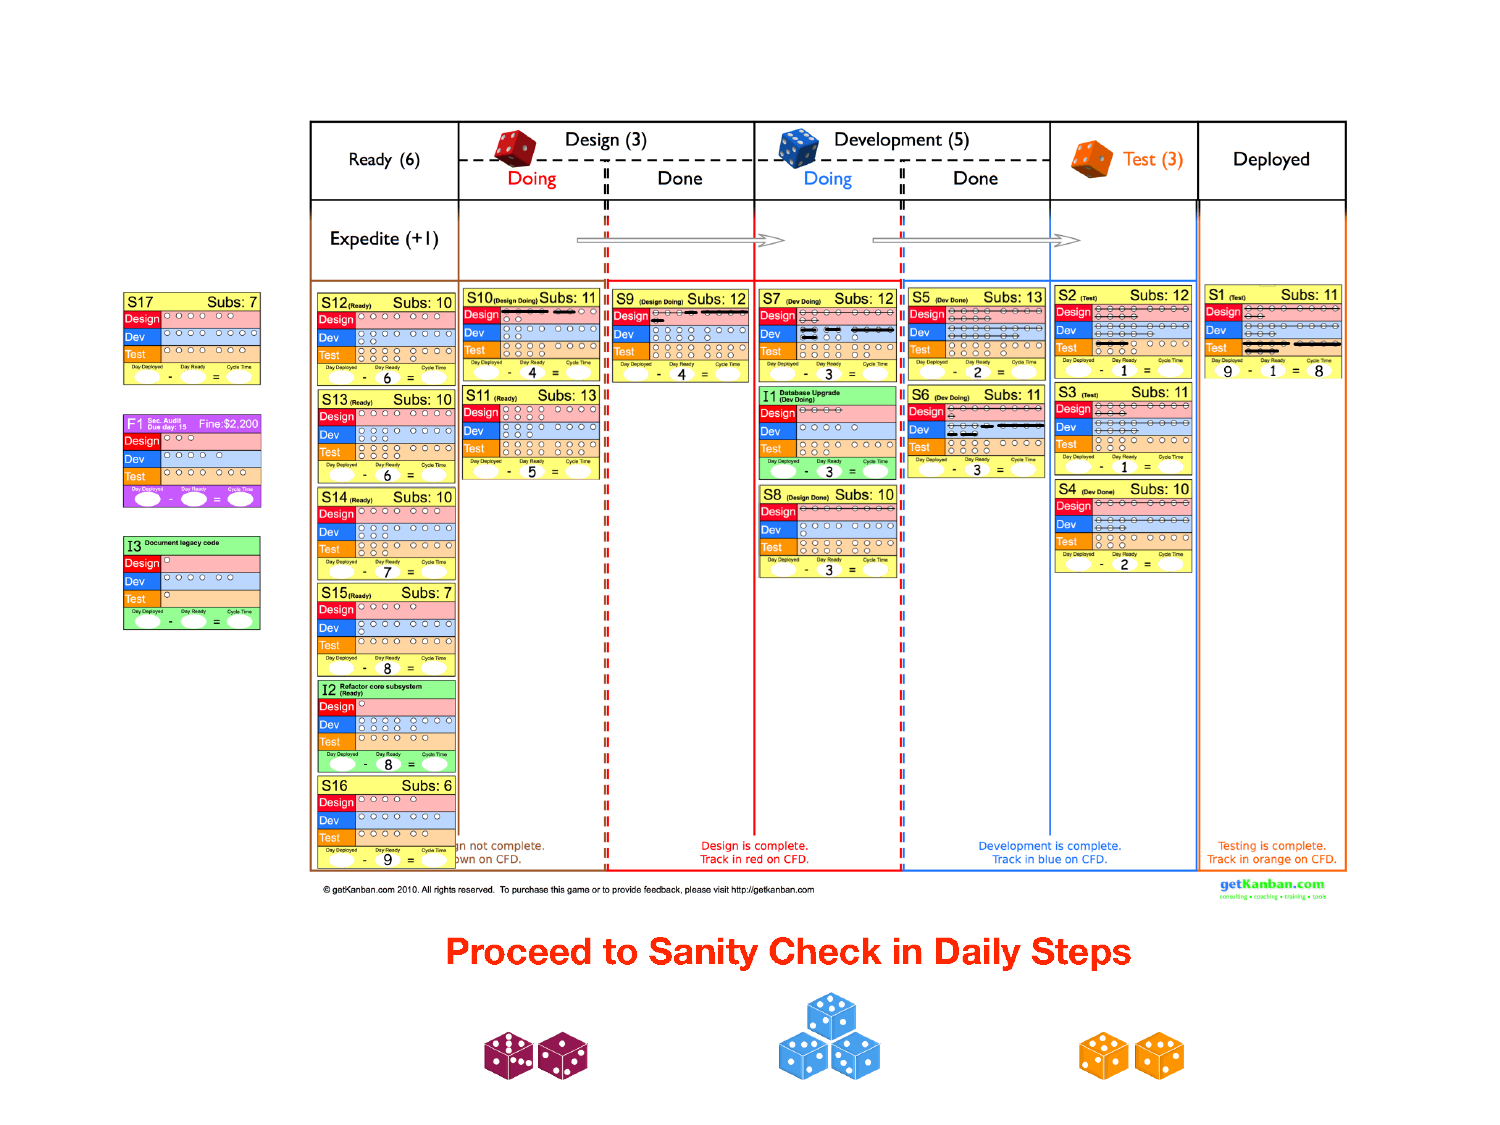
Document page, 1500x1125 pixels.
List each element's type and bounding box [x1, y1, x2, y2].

list [99, 2, 1406, 1125]
